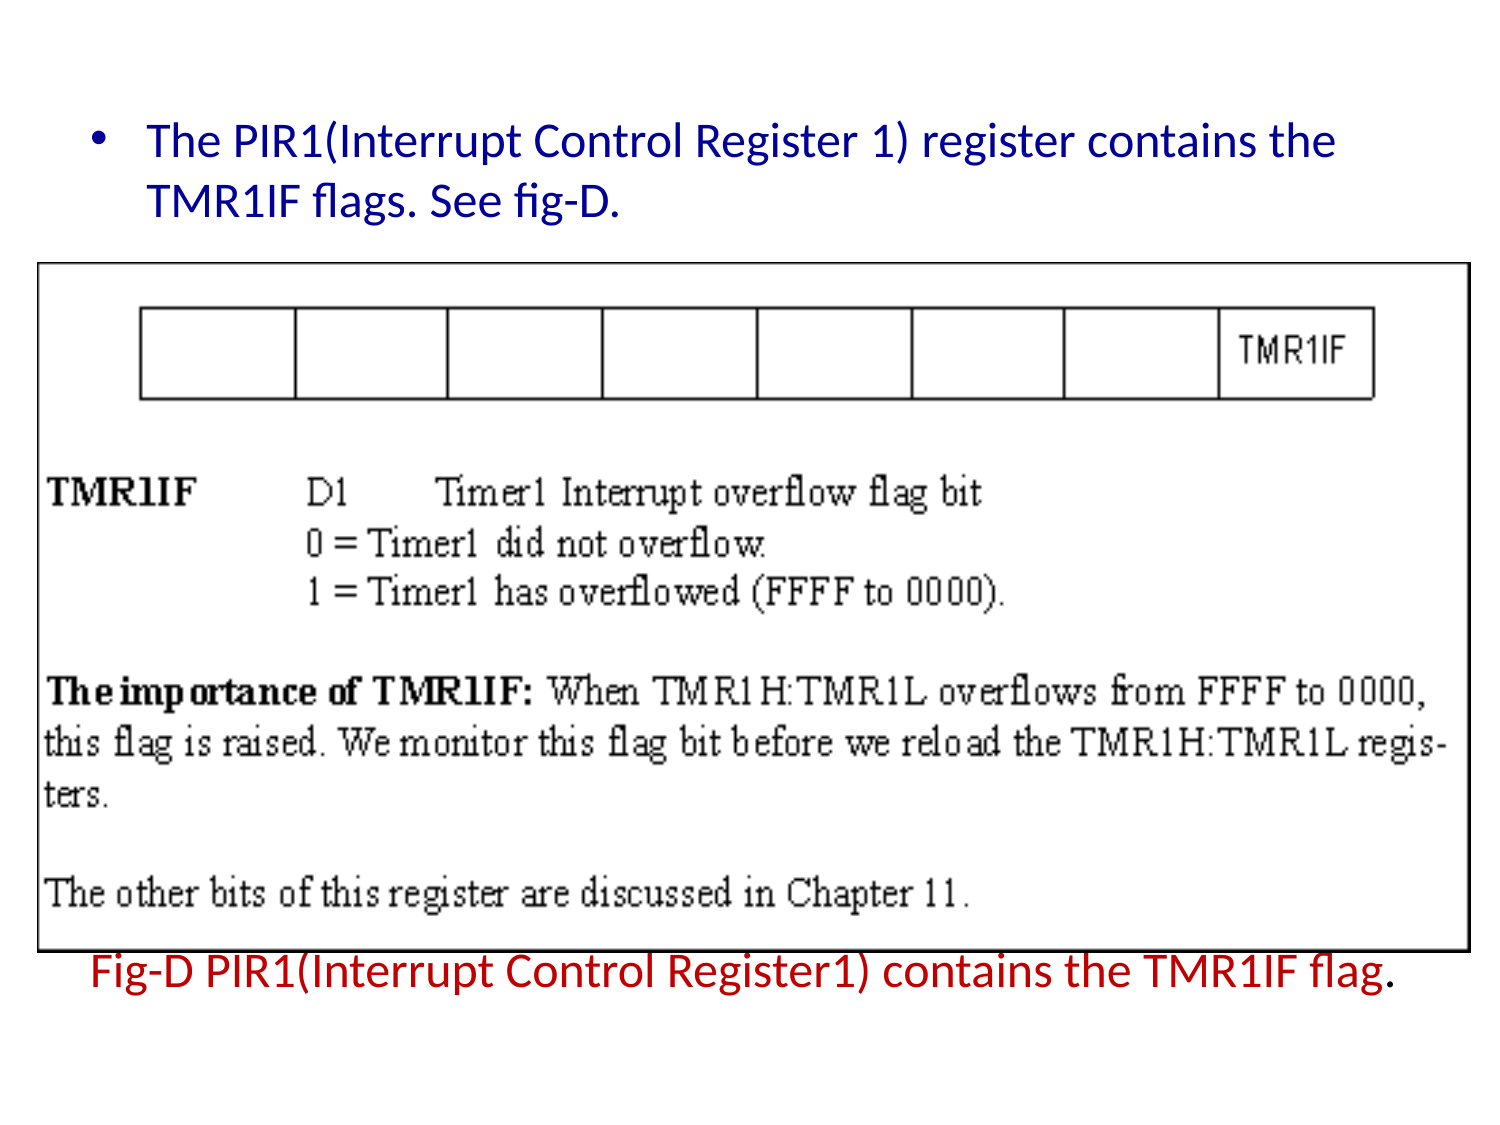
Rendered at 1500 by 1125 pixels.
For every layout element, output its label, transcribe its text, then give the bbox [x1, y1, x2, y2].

picture [37, 262, 1471, 954]
list The PIR1(Interrupt Control Register 1) register contains the TMR1IF flags. See fig-D. Fig-D PIR1(Interrupt Control Register1) contains the TMR1IF flag. [75, 99, 1425, 260]
list The PIR1(Interrupt Control Register 1) register contains the TMR1IF flags. See fig-D. Fig-D PIR1(Interrupt Control Register1) contains the TMR1IF flag. [75, 961, 1425, 1088]
